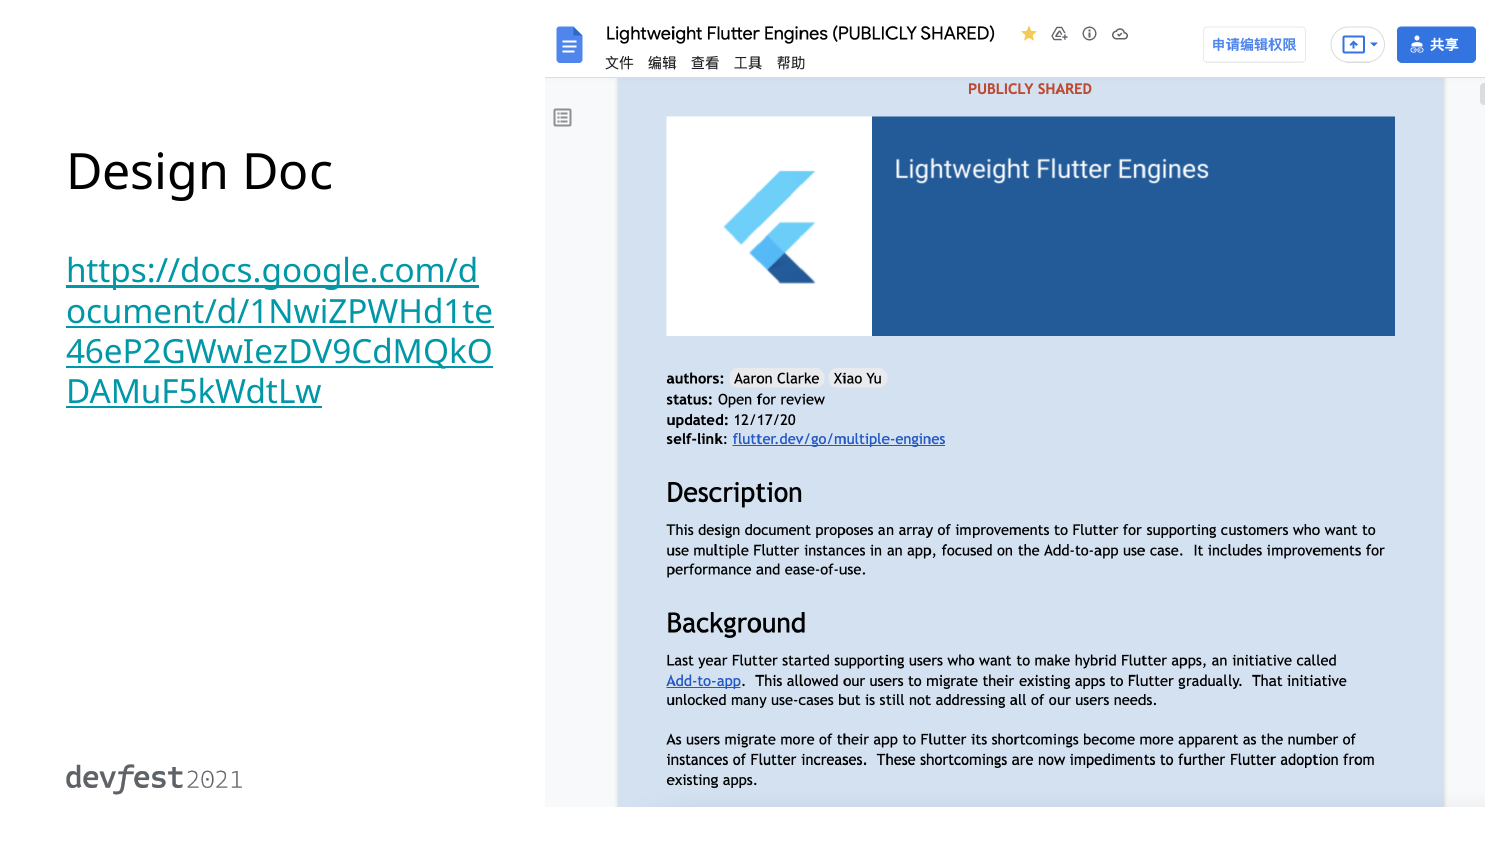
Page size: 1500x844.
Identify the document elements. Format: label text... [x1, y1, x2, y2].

title Design Doc [51, 91, 512, 216]
picture [545, 19, 1485, 807]
list https://docs.google.com/document/d/1NwiZPWHd1te46eP2GWwIezDV9CdMQkODAMuF5kWdtLw [51, 227, 512, 750]
picture [65, 761, 243, 797]
